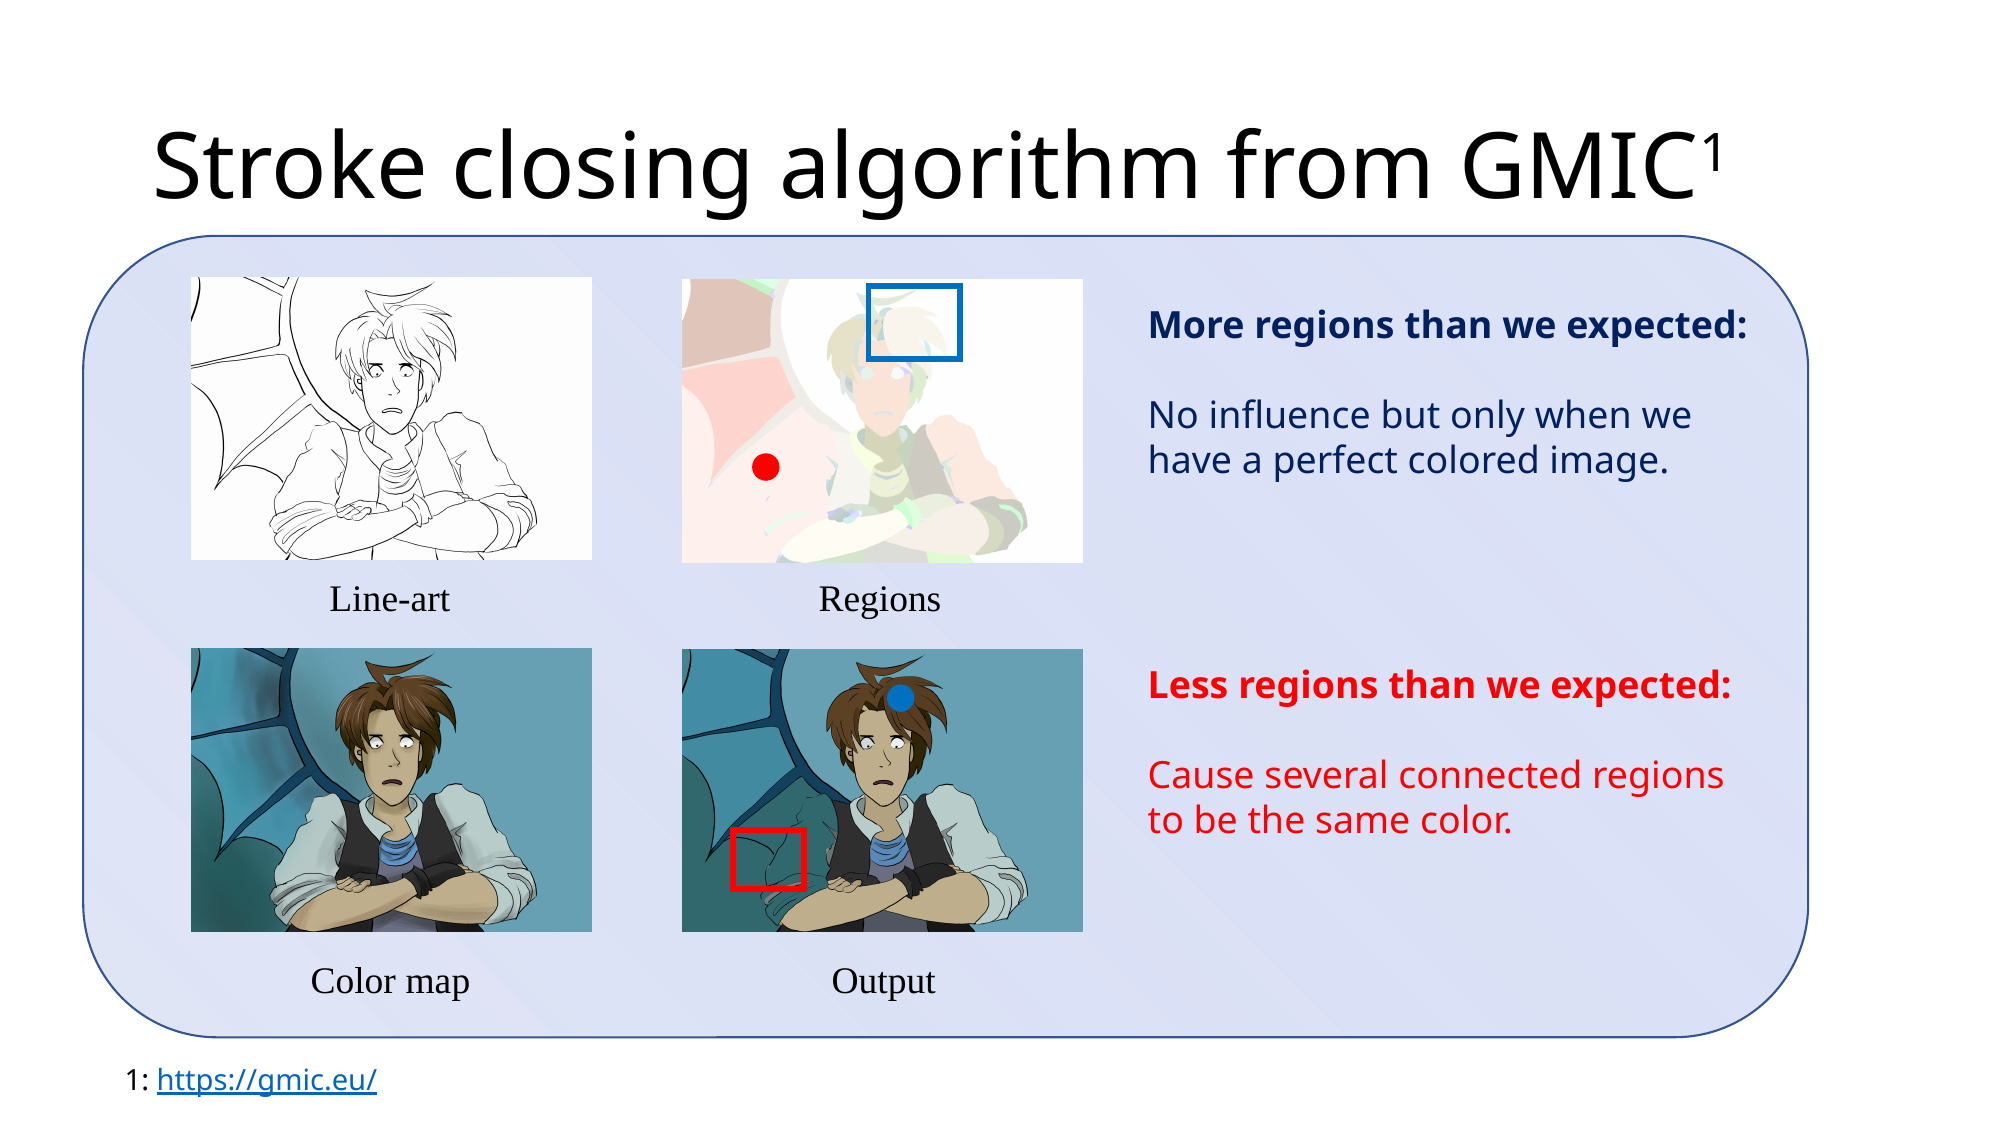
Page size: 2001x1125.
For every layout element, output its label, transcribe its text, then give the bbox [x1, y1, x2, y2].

title Stroke closing algorithm from GMIC1 [137, 59, 1863, 278]
text_box More regions than we expected: No influence but only when we have a perfect colored image. Less regions than we expected: Cause several connected regions to be the same color. [1132, 293, 1774, 939]
picture [191, 648, 592, 932]
picture [682, 649, 1083, 932]
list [682, 279, 1083, 563]
text_box Regions [803, 566, 988, 627]
text_box Line-art [314, 566, 499, 627]
text_box Output [816, 948, 975, 1009]
text_box 1: https://gmic.eu/ [109, 1053, 453, 1125]
text_box [82, 260, 1810, 1039]
text_box Color map [295, 948, 527, 1009]
picture [191, 277, 592, 560]
